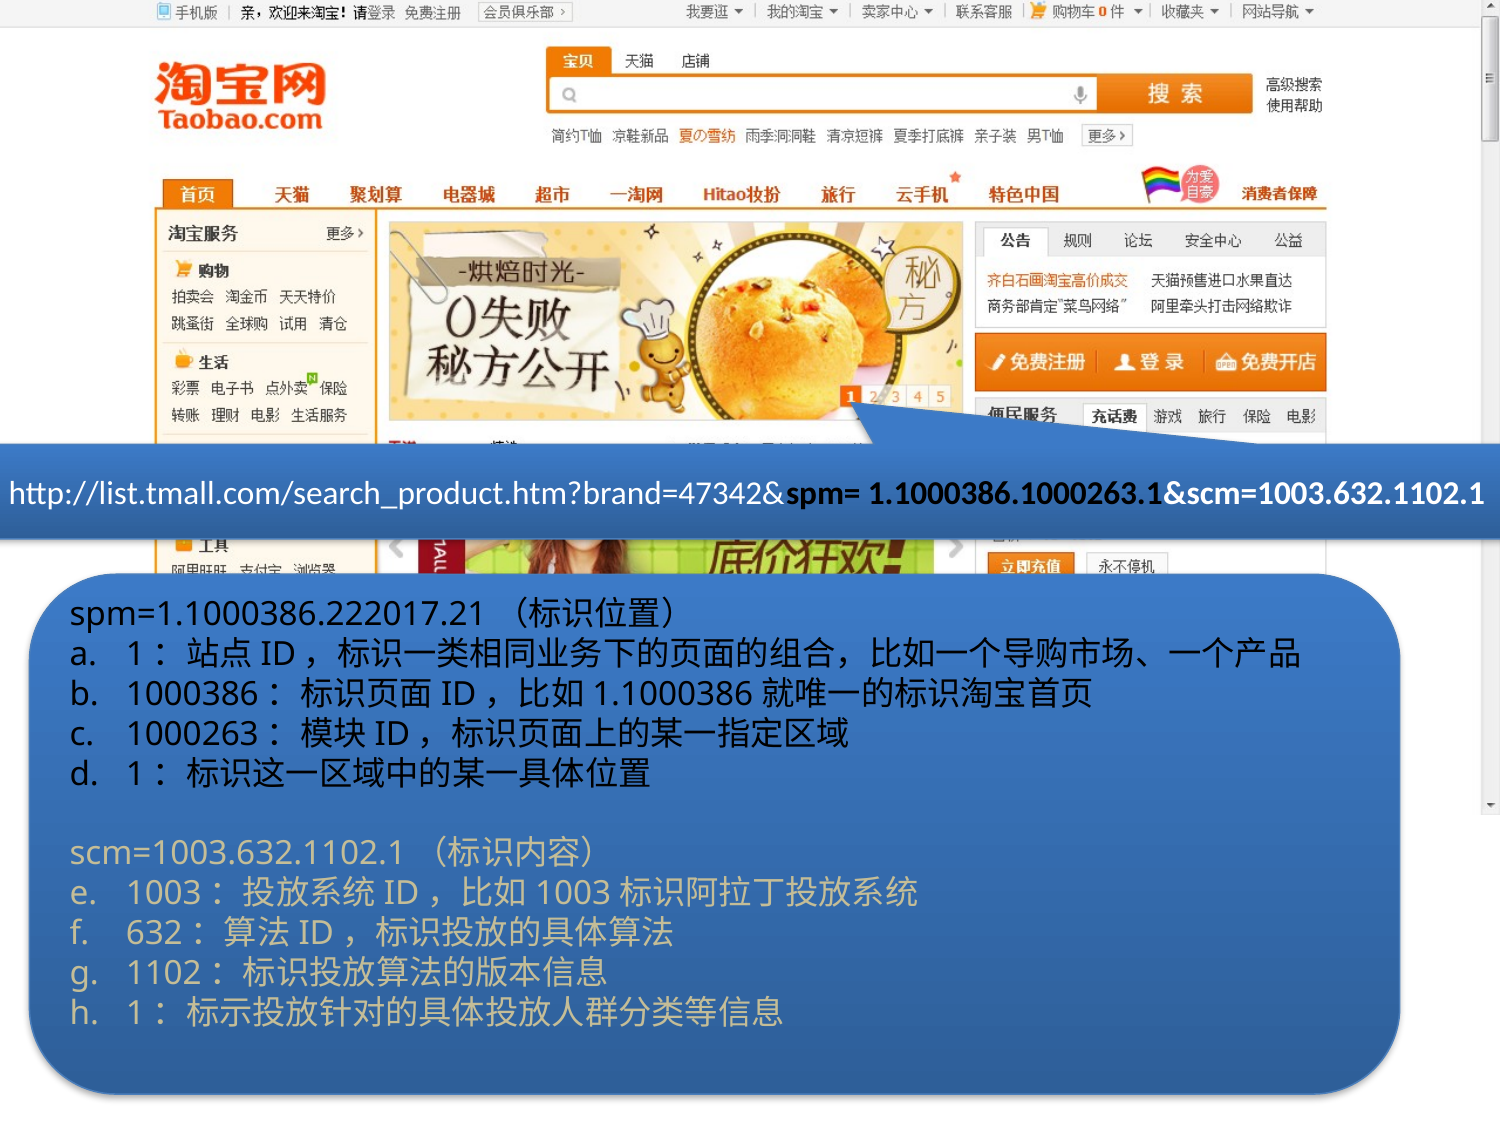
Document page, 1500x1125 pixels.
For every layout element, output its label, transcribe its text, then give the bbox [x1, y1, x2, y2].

text_box spm=1.1000386.222017.21（标识位置） 1：站点ID，标识一类相同业务下的页面的组合，比如一个导购市场、一个产品 1000386：标识页面ID，比如1.1000386就唯一的标识淘宝首页 1000263：模块ID，标识页面上的某一指定区域 1：标识这一区域中的某一具体位置 scm=1003.632.1102.1（标识内容） 1003：投放系统ID，比如1003标识阿拉丁投放系统 632：算法ID，标识投放的具体算法 1102：标识投放算法的版本信息 1：标示投放针对的具体投放人群分类等信息 [28, 825, 1401, 1095]
picture [0, 0, 1500, 1125]
